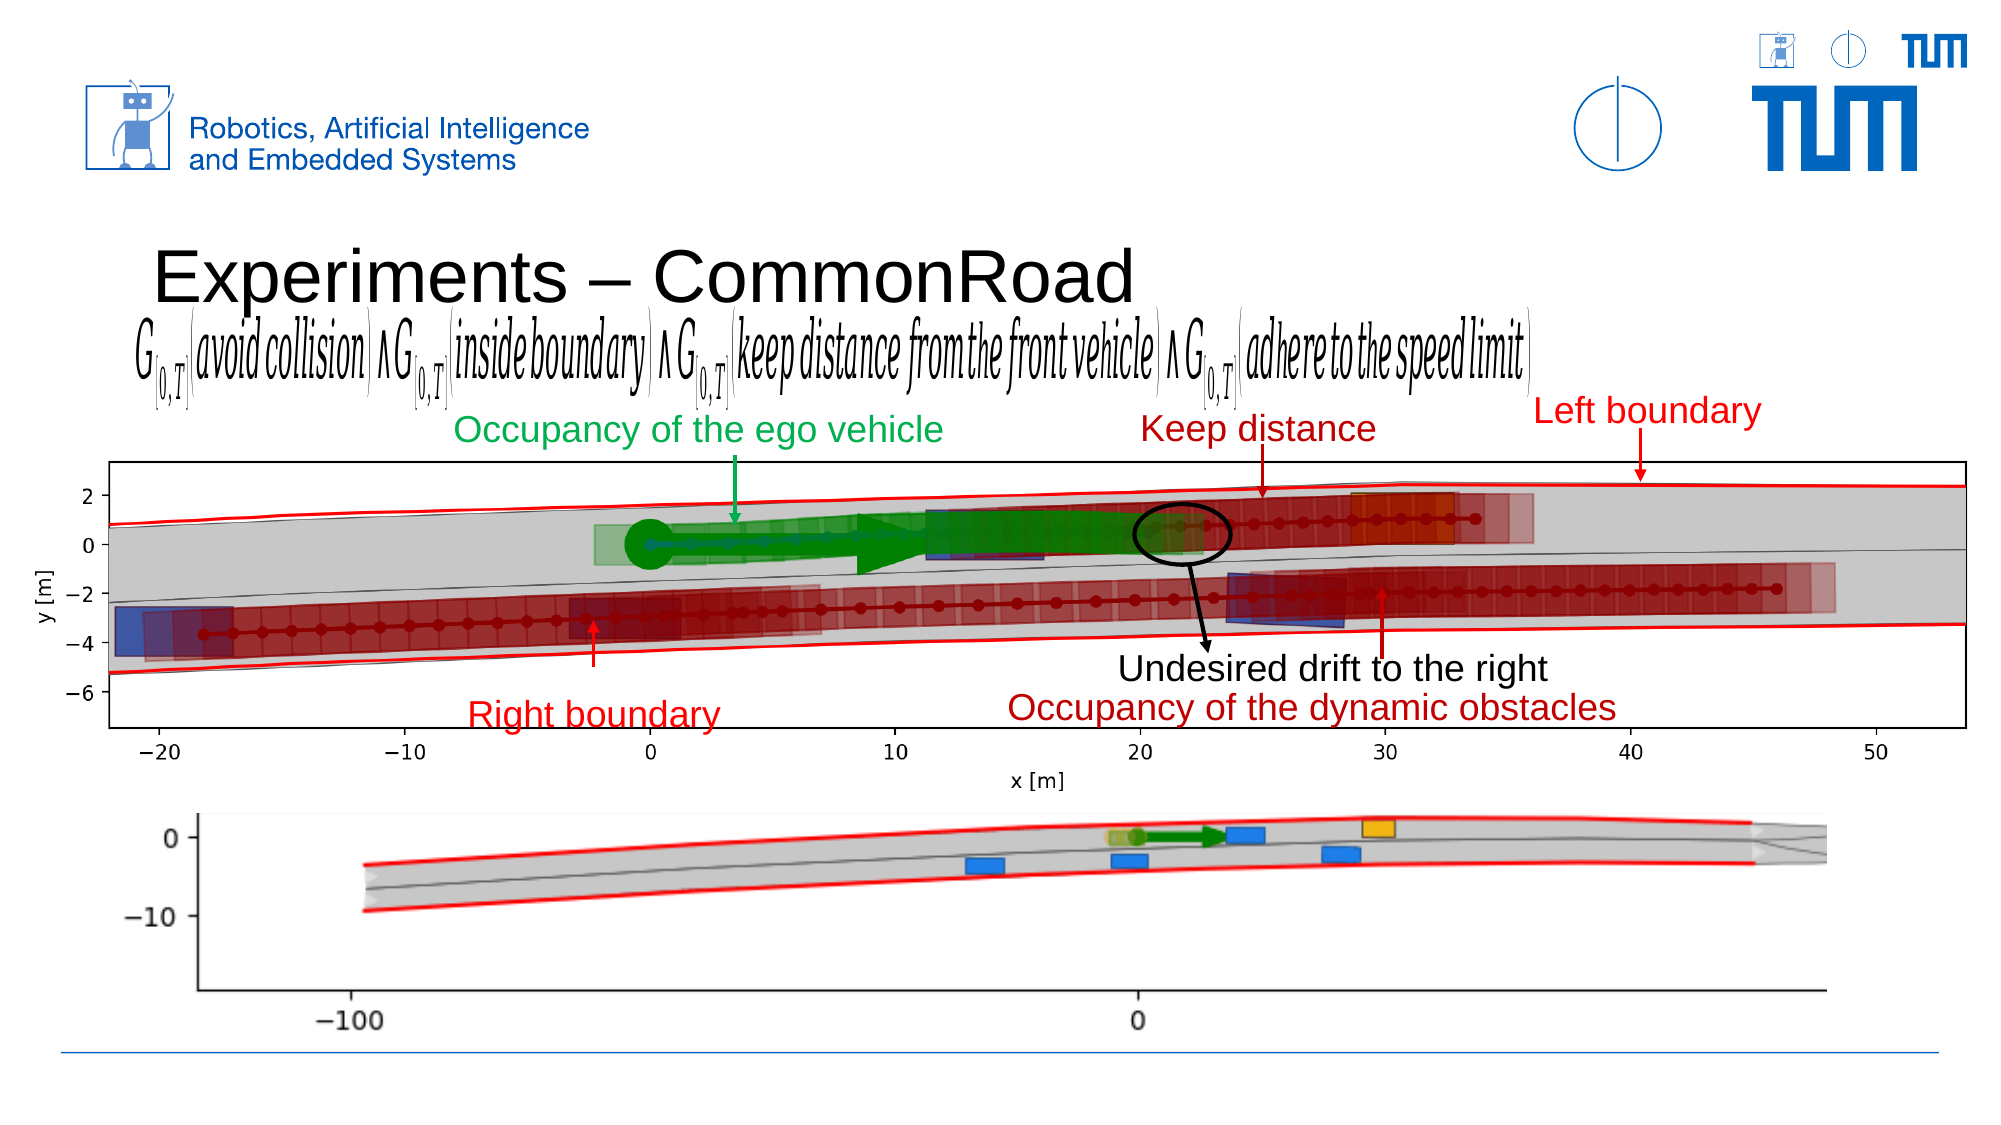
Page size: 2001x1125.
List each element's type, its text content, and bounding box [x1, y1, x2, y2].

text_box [1189, 564, 1209, 654]
text_box Left boundary [1518, 379, 1777, 427]
text_box Experiments – CommonRoad [137, 219, 1922, 325]
text_box Keep distance [1125, 396, 1392, 427]
text_box Occupancy of the ego vehicle [438, 397, 960, 427]
picture [0, 427, 2000, 1044]
